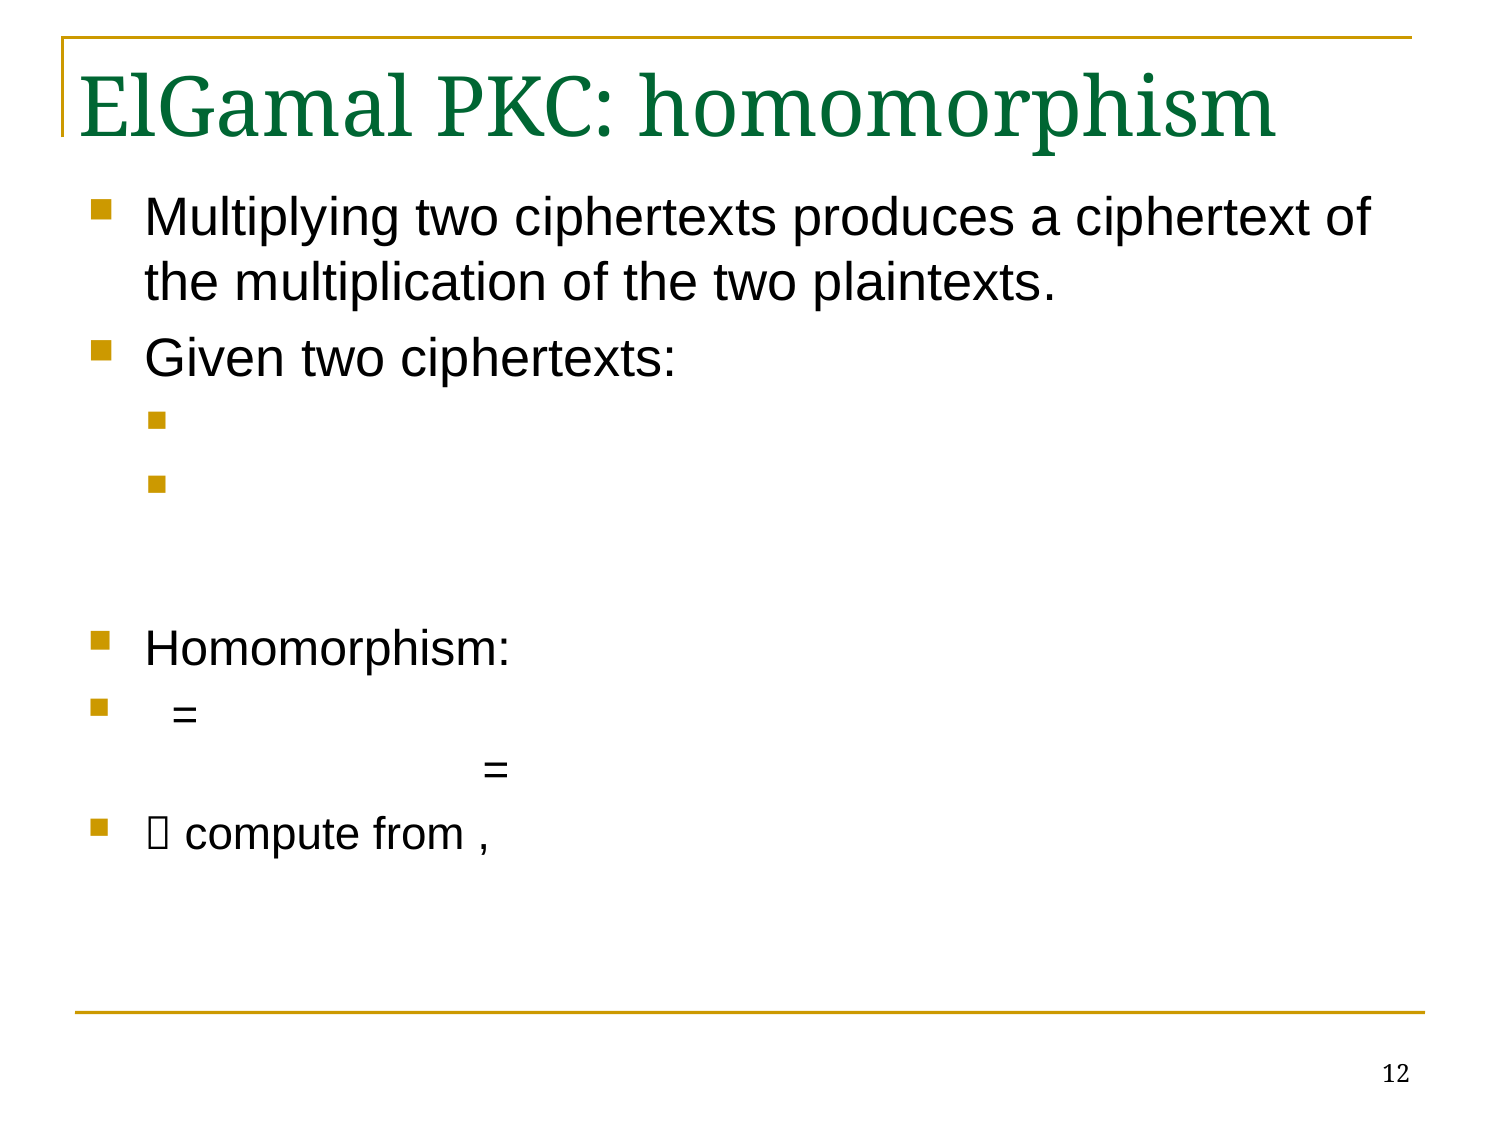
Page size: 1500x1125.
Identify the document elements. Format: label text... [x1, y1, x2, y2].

slide_number 12 [1074, 1024, 1425, 1100]
title ElGamal PKC: homomorphism [63, 45, 1425, 174]
